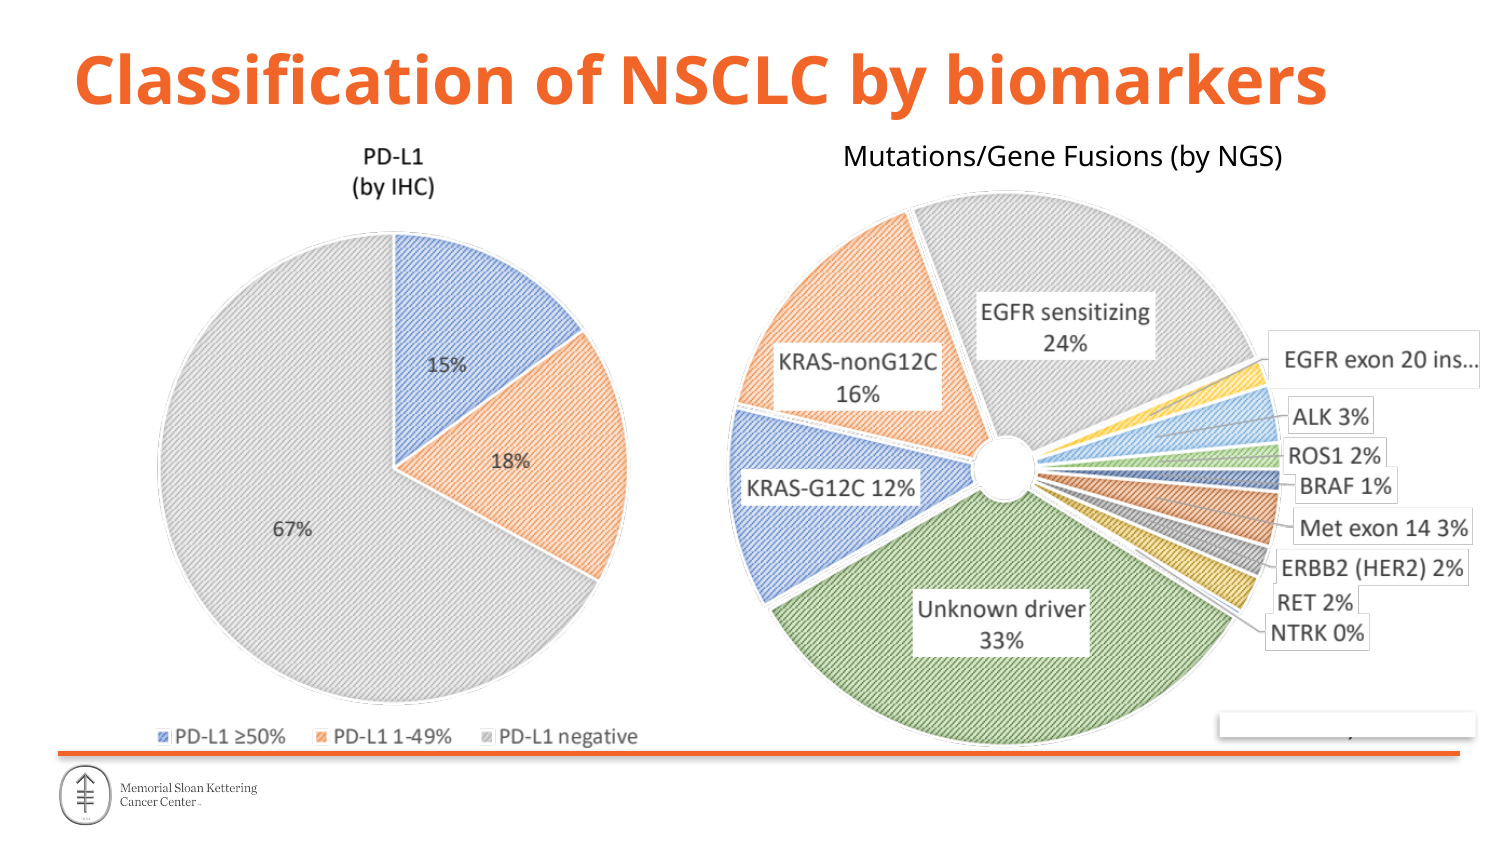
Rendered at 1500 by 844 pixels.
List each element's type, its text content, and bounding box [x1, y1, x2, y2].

picture [0, 131, 1500, 826]
title Classification of NSCLC by biomarkers [58, 10, 1460, 129]
